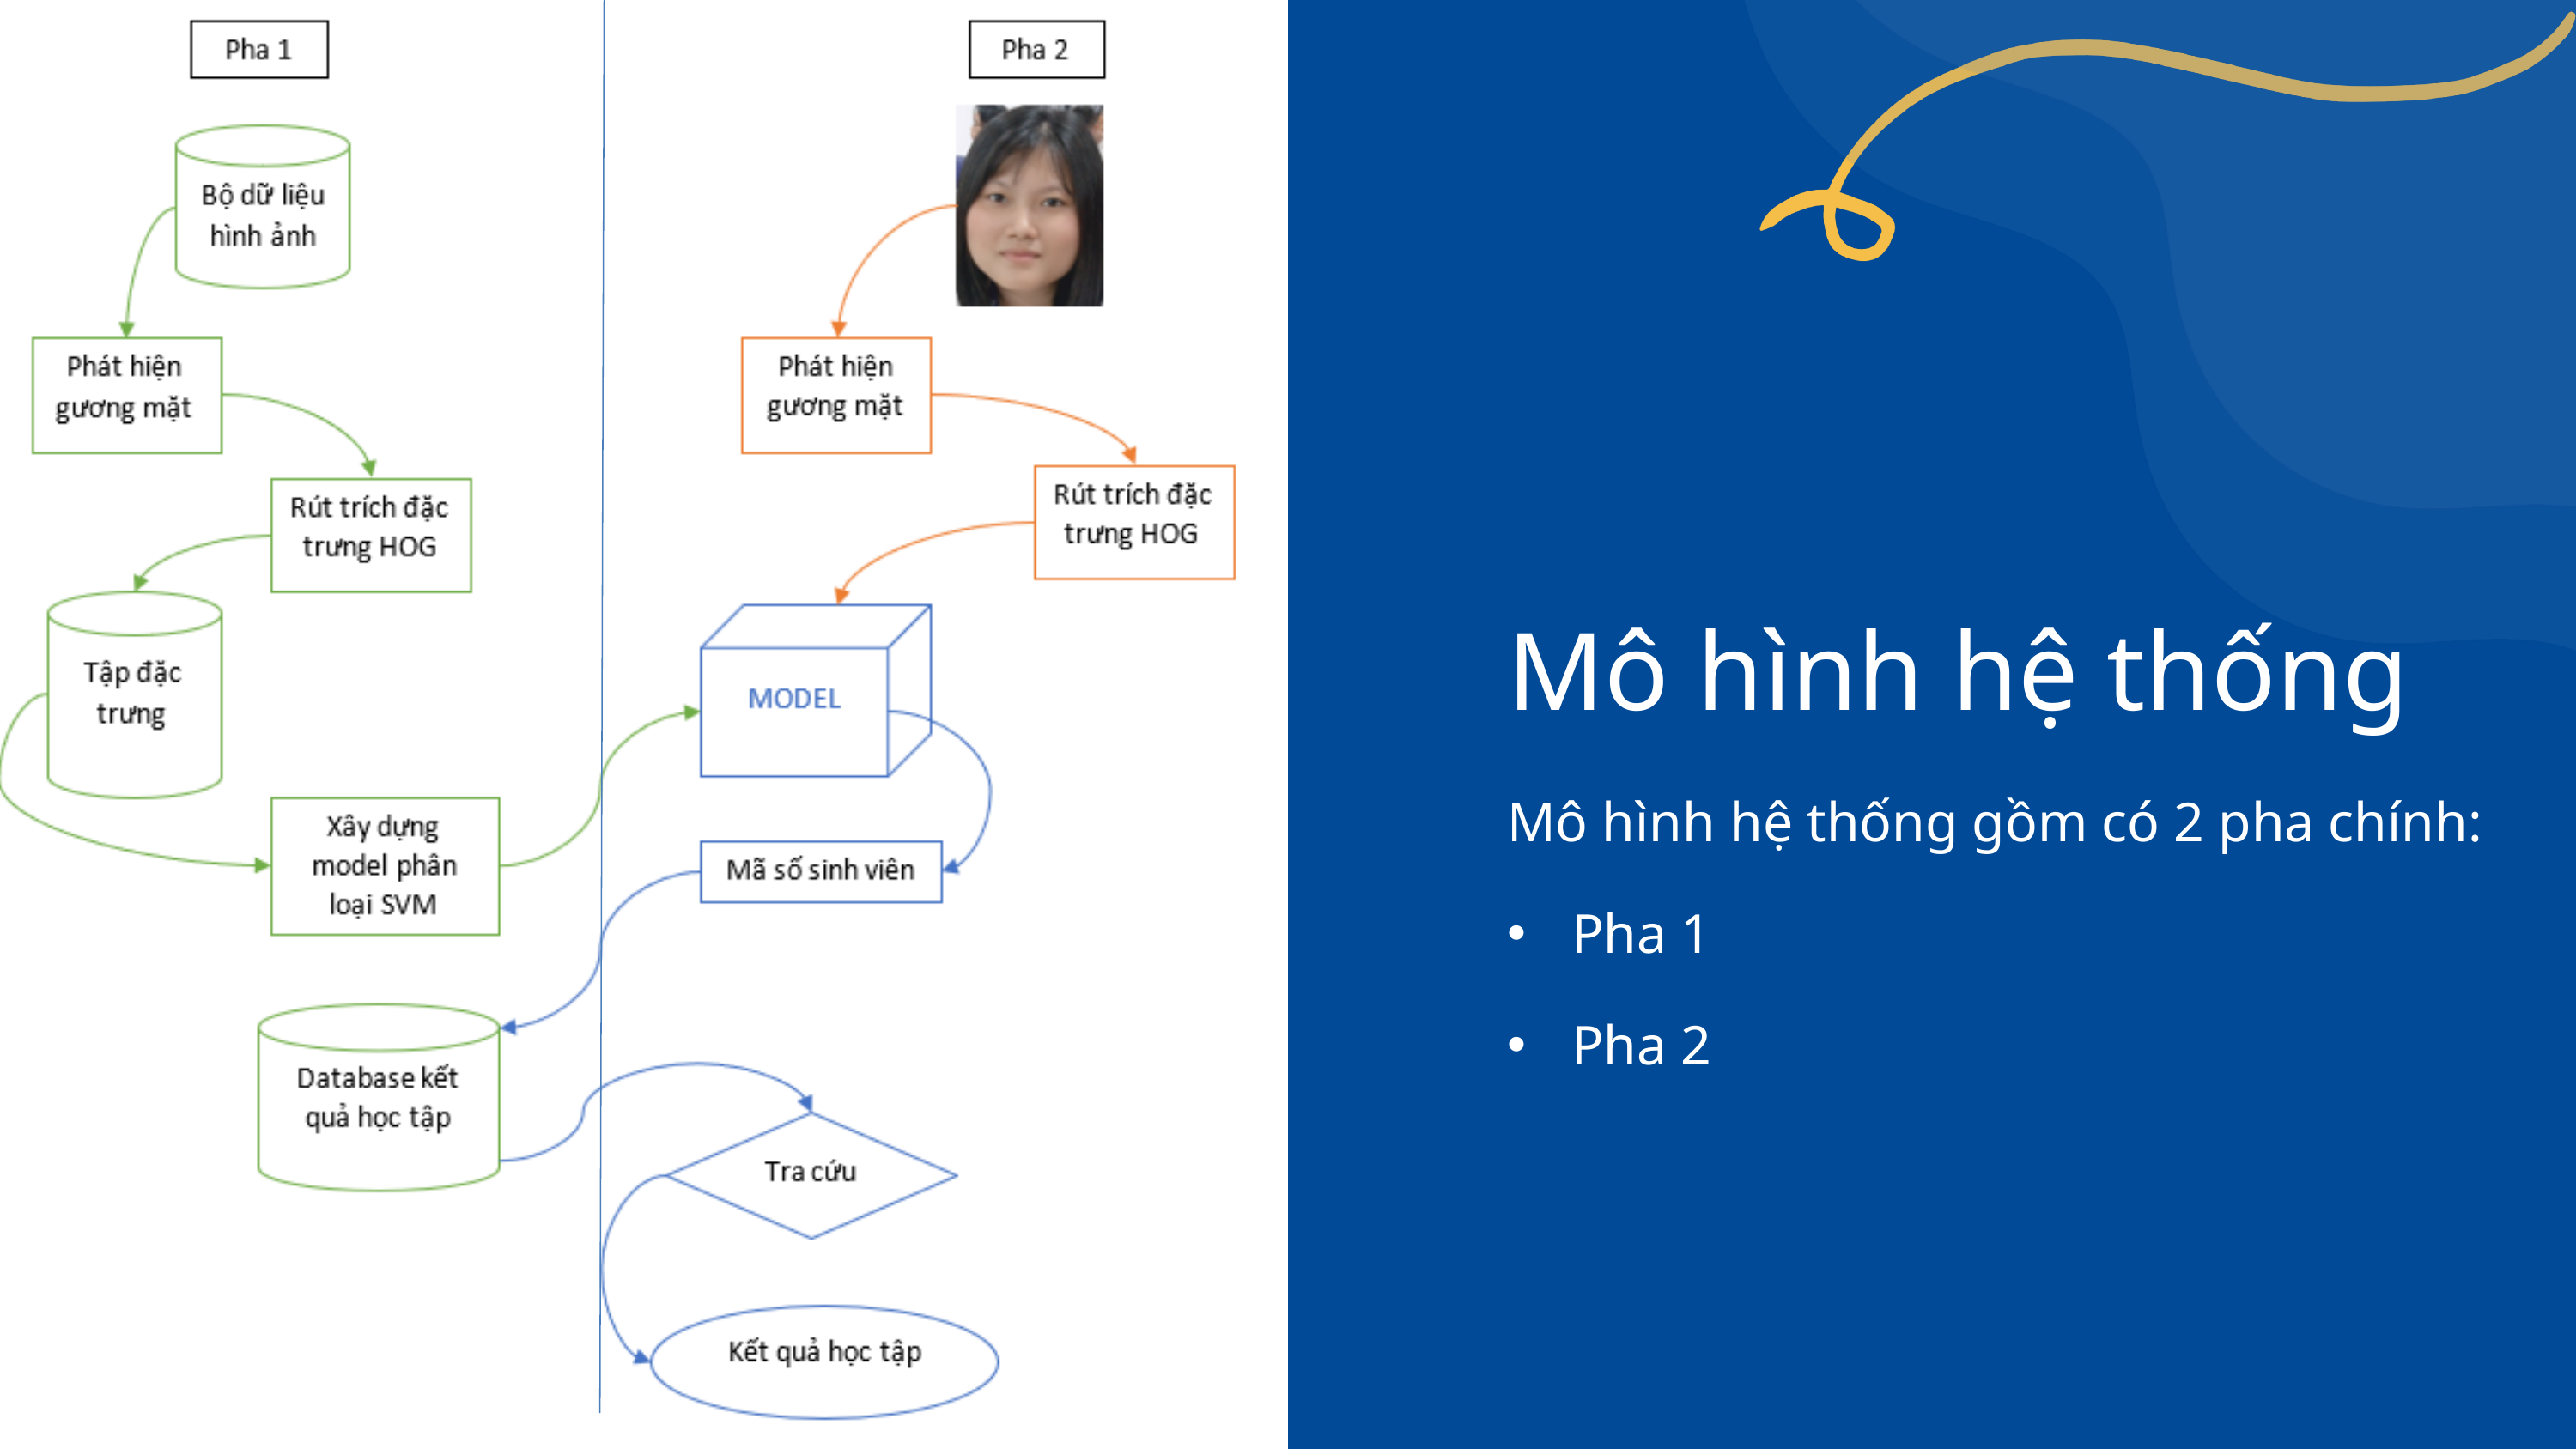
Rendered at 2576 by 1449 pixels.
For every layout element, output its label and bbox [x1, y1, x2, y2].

text_box [599, 0, 605, 1414]
picture [0, 0, 1246, 1438]
text_box [1761, 0, 2576, 1009]
text_box [0, 0, 1288, 1449]
text_box [1506, 594, 2530, 1077]
